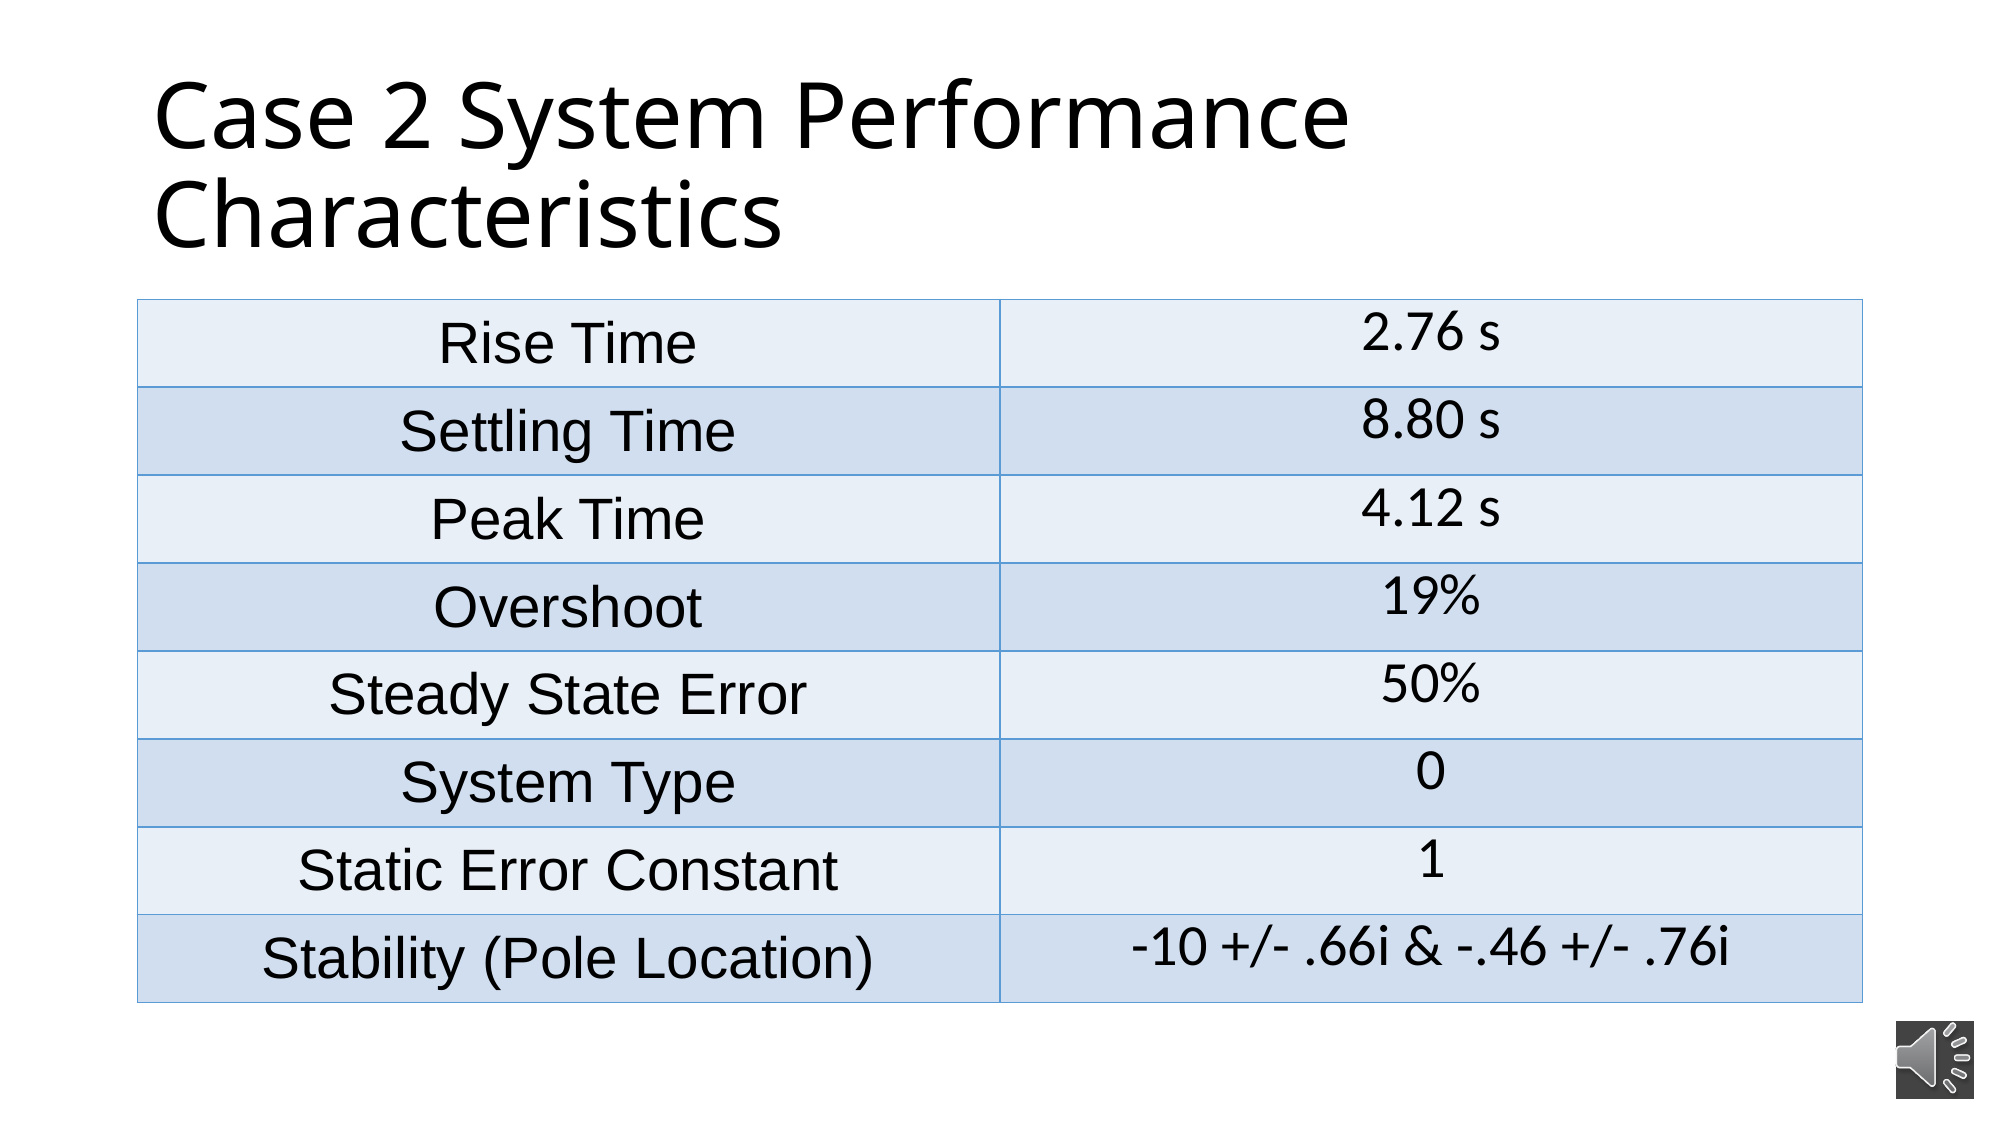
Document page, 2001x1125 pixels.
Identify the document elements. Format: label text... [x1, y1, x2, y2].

table_cell Peak Time [138, 476, 999, 562]
table_cell 0 [1001, 740, 1862, 826]
table_cell 19% [1001, 564, 1862, 650]
table_cell 8.80 s [1001, 388, 1862, 474]
table_cell -10 +/- .66i & -.46 +/- .76i [1001, 915, 1862, 1002]
table_cell Settling Time [138, 388, 999, 474]
table_cell 50% [1001, 652, 1862, 738]
title Case 2 System Performance Characteristics [137, 59, 1863, 278]
table_cell Static Error Constant [138, 828, 999, 914]
table_cell System Type [138, 740, 999, 826]
table_header 2.76 s [1001, 300, 1862, 386]
table_cell Steady State Error [138, 652, 999, 738]
table_cell 1 [1001, 828, 1862, 914]
table_cell Stability (Pole Location) [138, 915, 999, 1002]
table_cell Overshoot [138, 564, 999, 650]
table_cell 4.12 s [1001, 476, 1862, 562]
table_header Rise Time [138, 300, 999, 386]
picture [1894, 1019, 1975, 1100]
